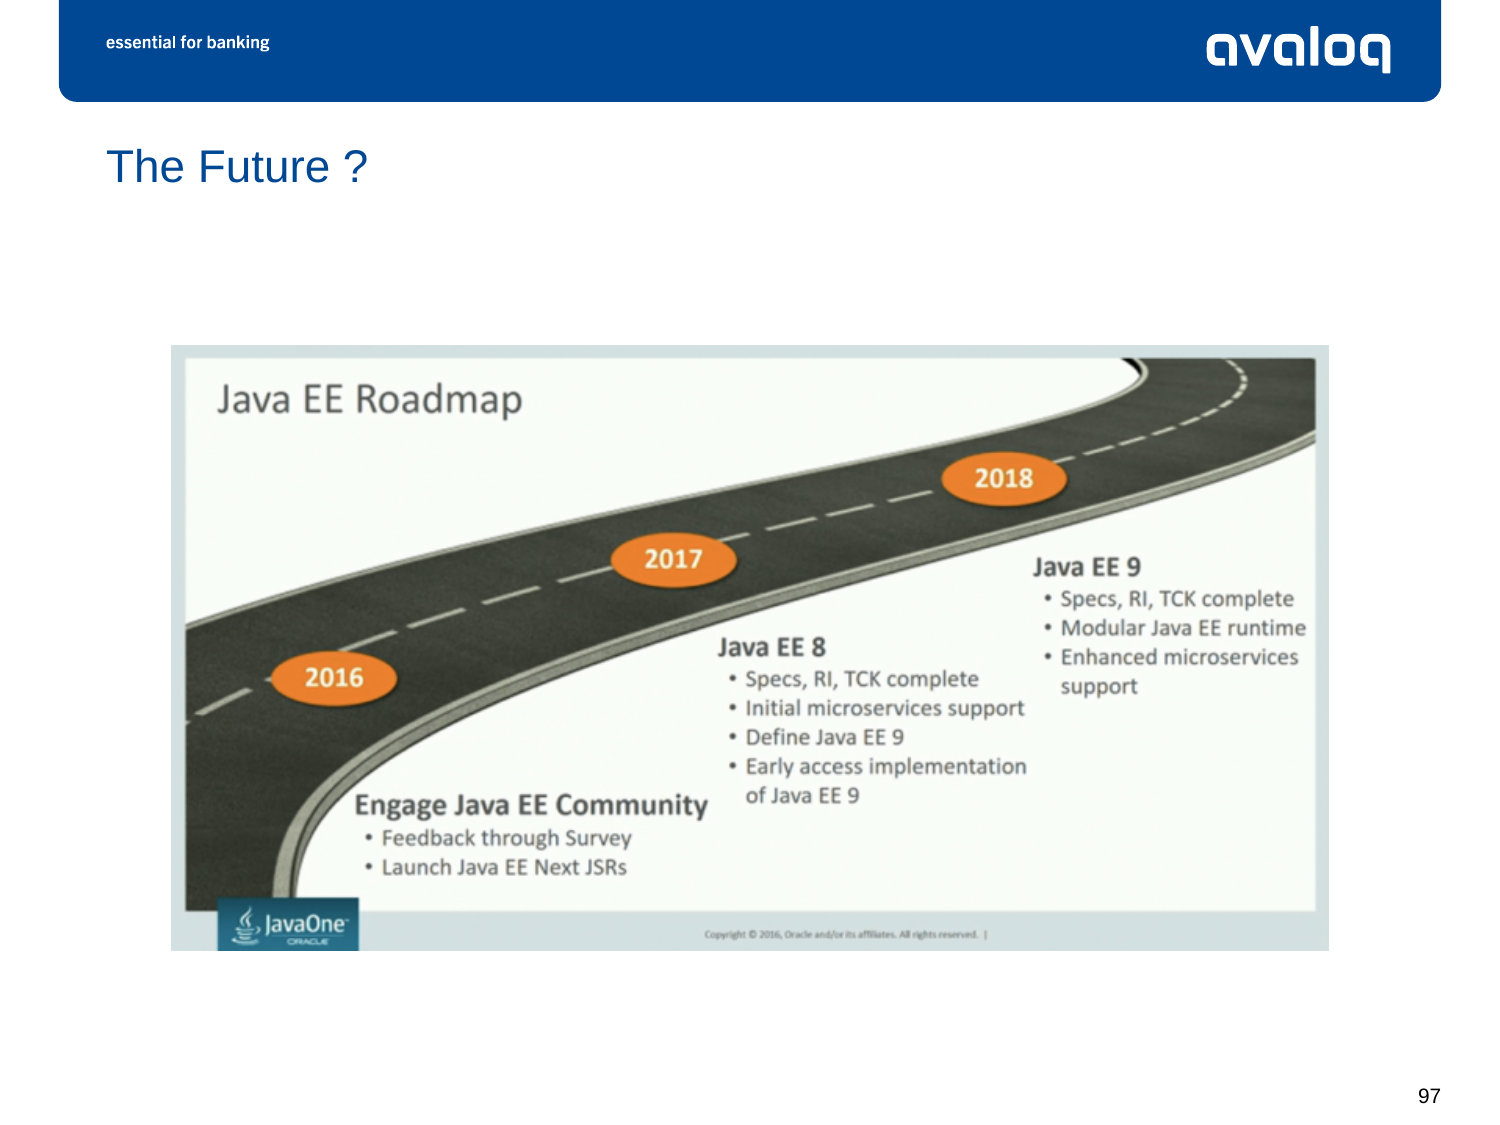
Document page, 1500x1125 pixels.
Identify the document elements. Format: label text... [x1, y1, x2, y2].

picture [171, 345, 1329, 951]
title The Future ? [105, 142, 1394, 215]
slide_number 97 [1200, 1082, 1442, 1112]
